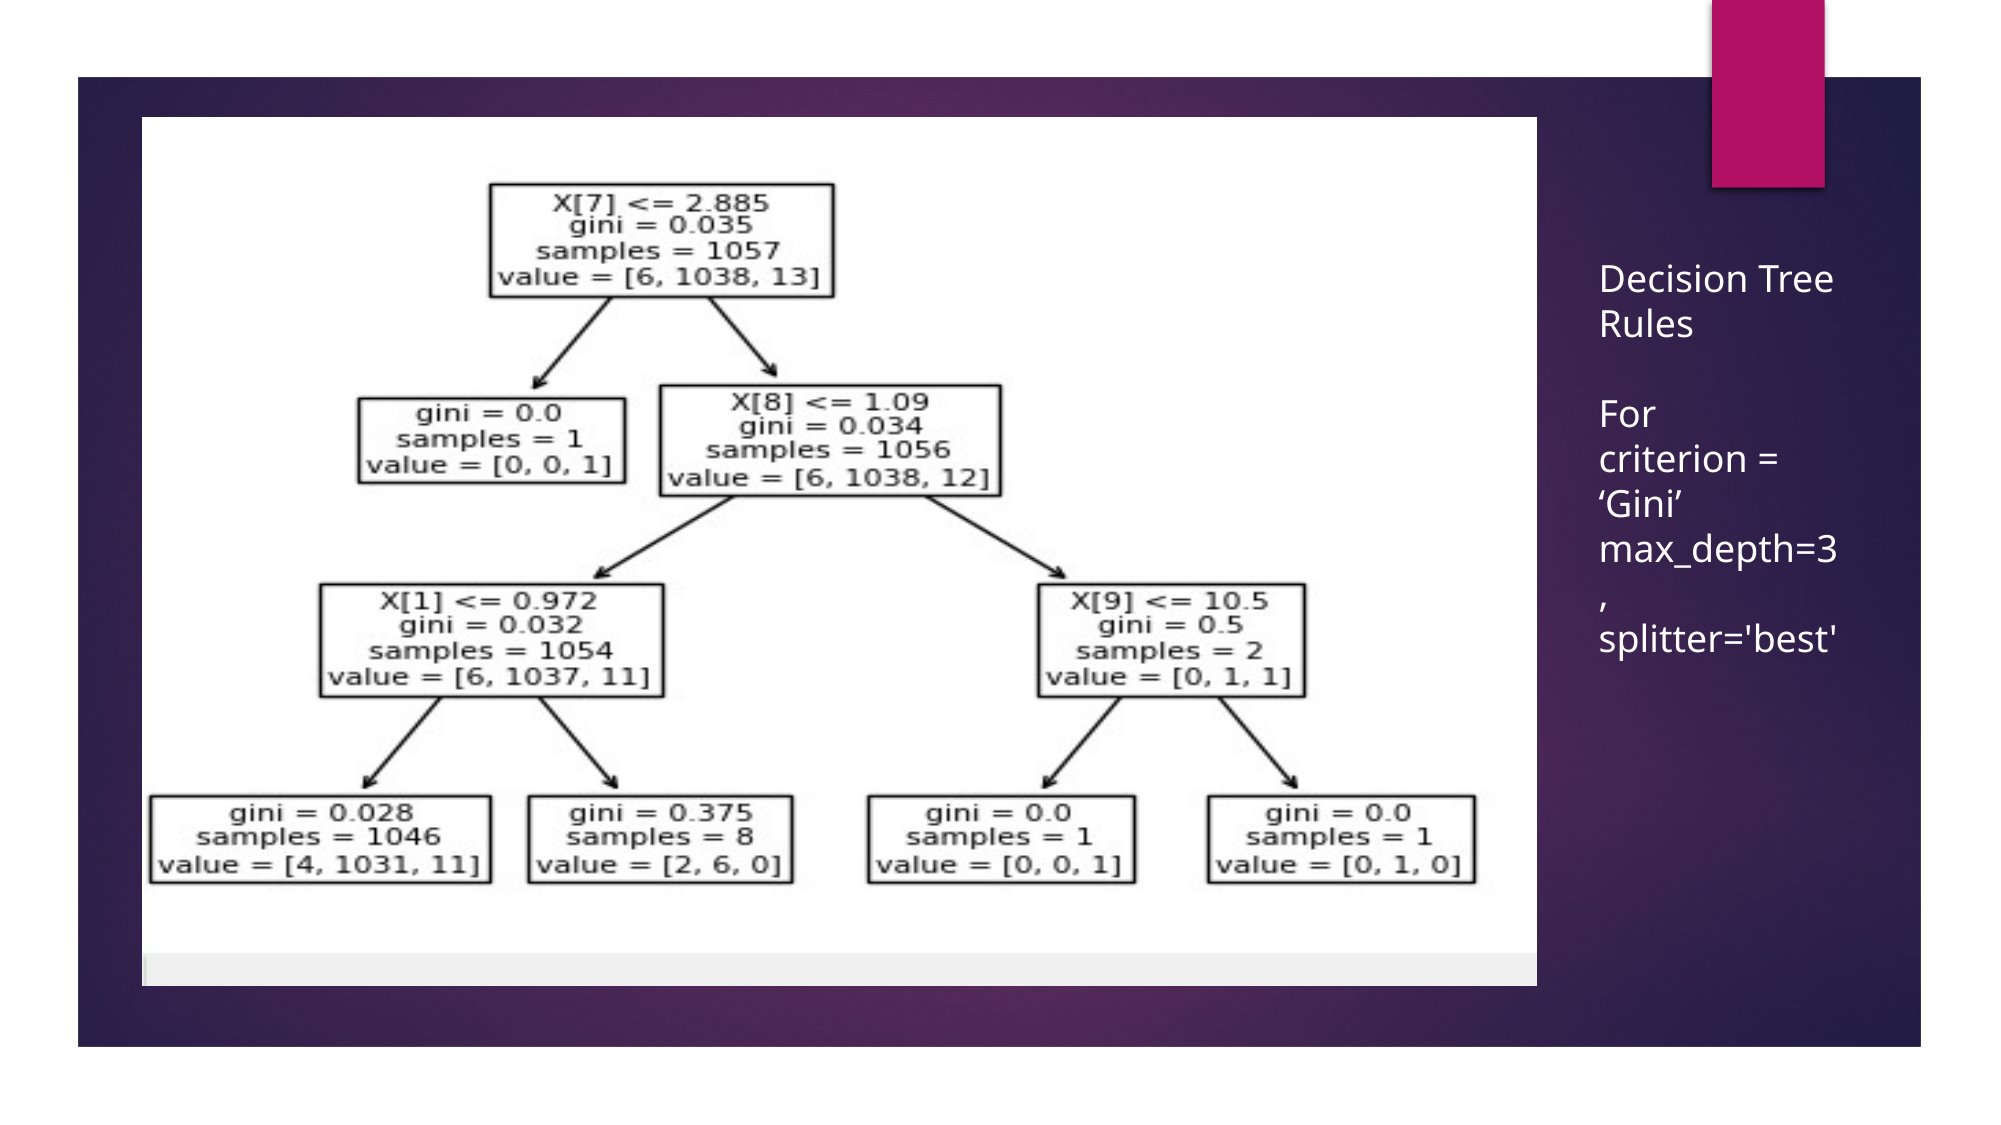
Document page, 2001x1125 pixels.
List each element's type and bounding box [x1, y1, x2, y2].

text_box [0, 0, 2000, 1125]
picture [142, 117, 1538, 987]
